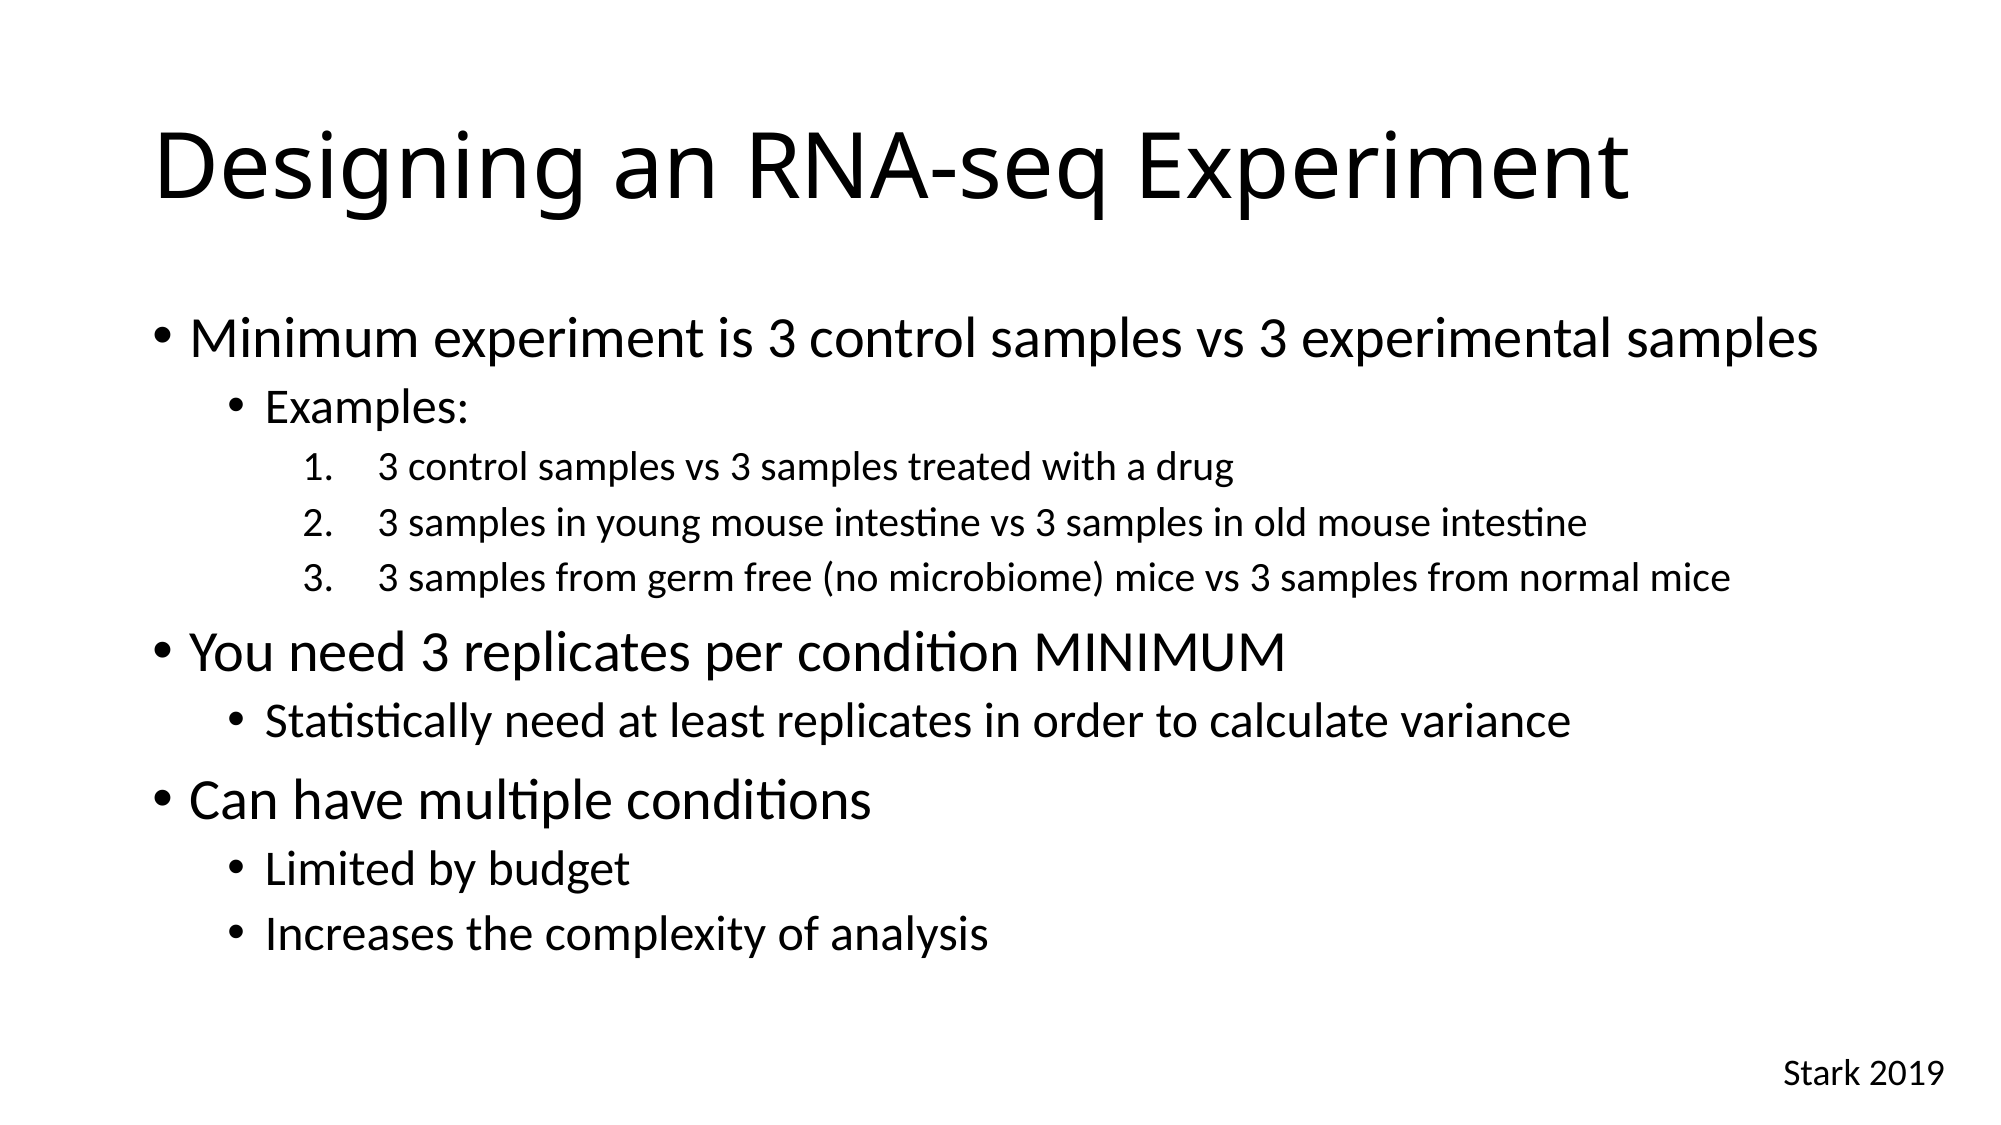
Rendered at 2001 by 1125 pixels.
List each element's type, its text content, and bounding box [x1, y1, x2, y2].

list Minimum experiment is 3 control samples vs 3 experimental samples Examples: 3 control samples vs 3 samples treated with a drug 3 samples in young mouse intestine vs 3 samples in old mouse intestine 3 samples from germ free (no microbiome) mice vs 3 samples from normal mice You need 3 replicates per condition MINIMUM Statistically need at least replicates in order to calculate variance Can have multiple conditions Limited by budget Increases the complexity of analysis [137, 299, 1863, 1014]
text_box Stark 2019 [1470, 1040, 1960, 1101]
title Designing an RNA-seq Experiment [137, 59, 1863, 278]
